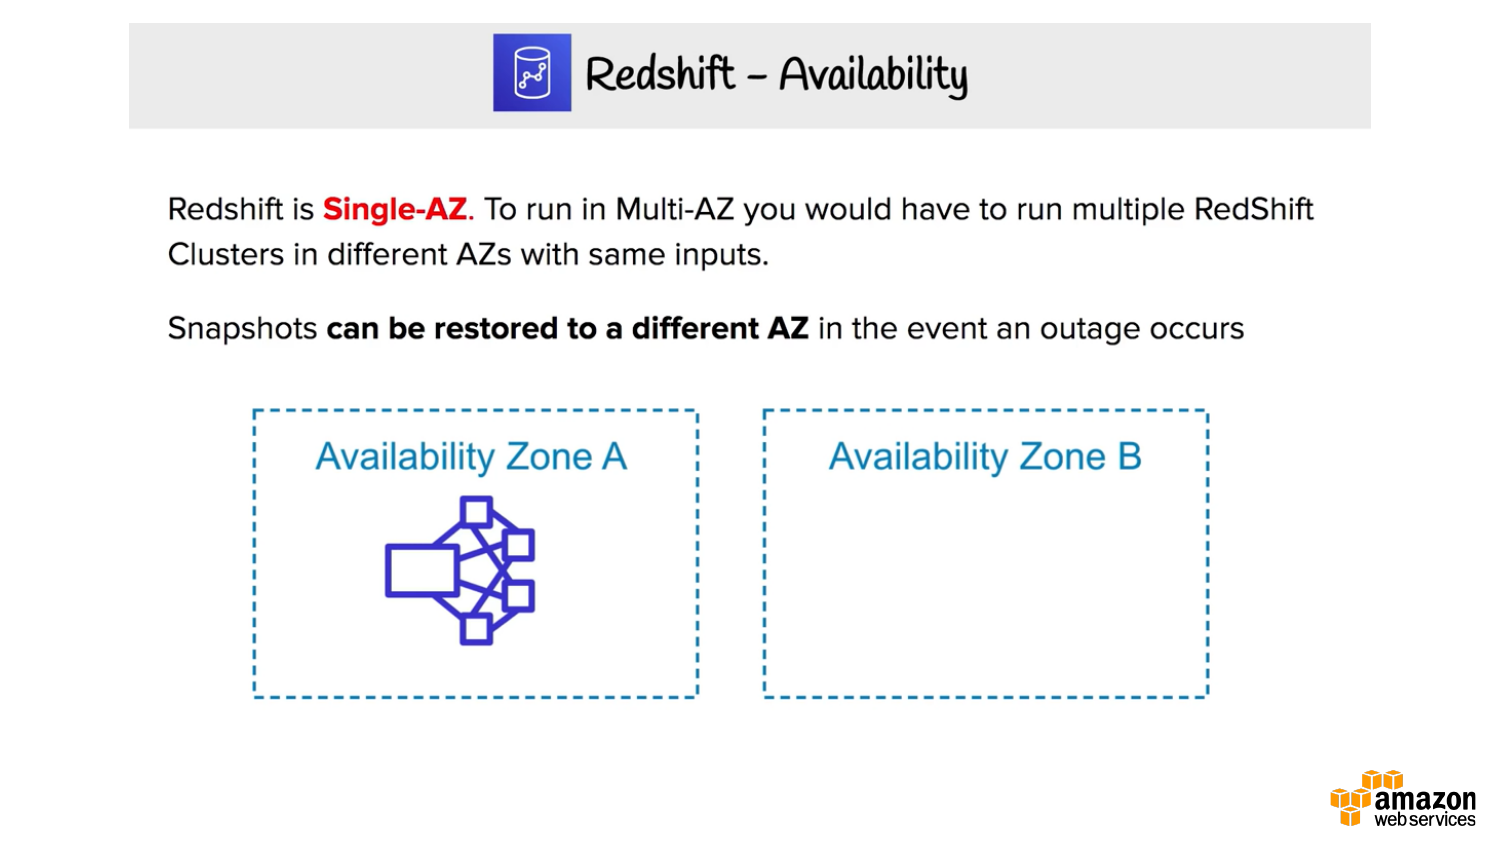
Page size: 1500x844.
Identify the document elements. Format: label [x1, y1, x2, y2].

picture [129, 23, 1371, 740]
